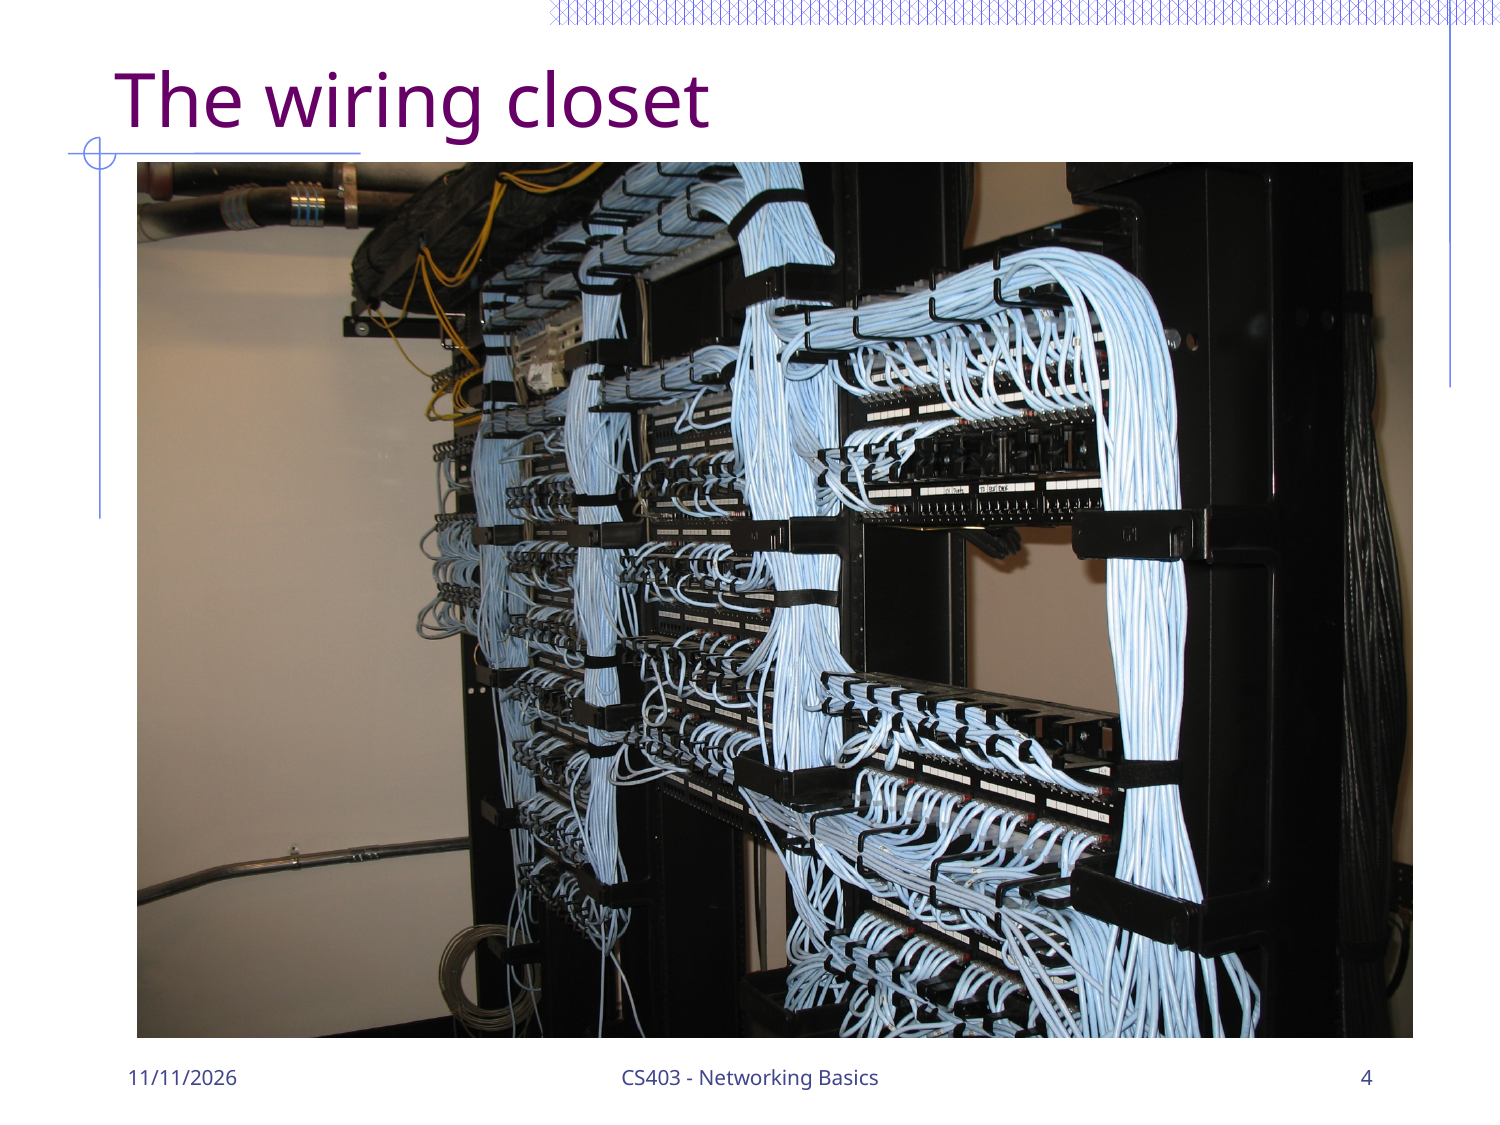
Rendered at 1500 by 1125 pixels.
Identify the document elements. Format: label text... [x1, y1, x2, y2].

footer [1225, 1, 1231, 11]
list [137, 162, 1413, 1038]
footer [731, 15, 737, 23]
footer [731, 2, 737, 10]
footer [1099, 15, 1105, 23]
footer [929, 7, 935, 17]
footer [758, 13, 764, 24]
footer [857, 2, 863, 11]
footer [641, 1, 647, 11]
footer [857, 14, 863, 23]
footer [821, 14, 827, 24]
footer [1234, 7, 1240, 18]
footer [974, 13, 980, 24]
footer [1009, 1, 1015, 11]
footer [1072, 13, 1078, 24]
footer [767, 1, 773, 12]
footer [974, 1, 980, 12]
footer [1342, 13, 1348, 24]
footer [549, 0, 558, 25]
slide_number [112, 1050, 425, 1100]
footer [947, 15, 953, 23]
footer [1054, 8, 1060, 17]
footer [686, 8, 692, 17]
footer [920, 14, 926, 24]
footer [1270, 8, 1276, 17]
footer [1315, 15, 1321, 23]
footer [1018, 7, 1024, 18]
slide_number 4 [1074, 1050, 1388, 1100]
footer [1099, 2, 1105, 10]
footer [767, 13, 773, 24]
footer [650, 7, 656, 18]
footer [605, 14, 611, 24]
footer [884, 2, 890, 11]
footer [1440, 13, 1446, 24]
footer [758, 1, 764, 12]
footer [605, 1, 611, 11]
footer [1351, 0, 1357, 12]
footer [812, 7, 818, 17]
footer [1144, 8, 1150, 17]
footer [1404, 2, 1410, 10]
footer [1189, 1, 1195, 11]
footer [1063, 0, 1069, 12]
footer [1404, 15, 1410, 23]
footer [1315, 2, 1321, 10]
title The wiring closet [99, 37, 1450, 150]
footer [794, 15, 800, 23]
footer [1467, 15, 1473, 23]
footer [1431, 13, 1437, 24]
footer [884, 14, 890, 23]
footer CS403 - Networking Basics [512, 1050, 988, 1100]
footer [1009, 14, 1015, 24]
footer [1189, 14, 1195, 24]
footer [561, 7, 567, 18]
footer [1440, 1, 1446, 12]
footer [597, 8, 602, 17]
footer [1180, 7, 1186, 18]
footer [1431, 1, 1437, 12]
